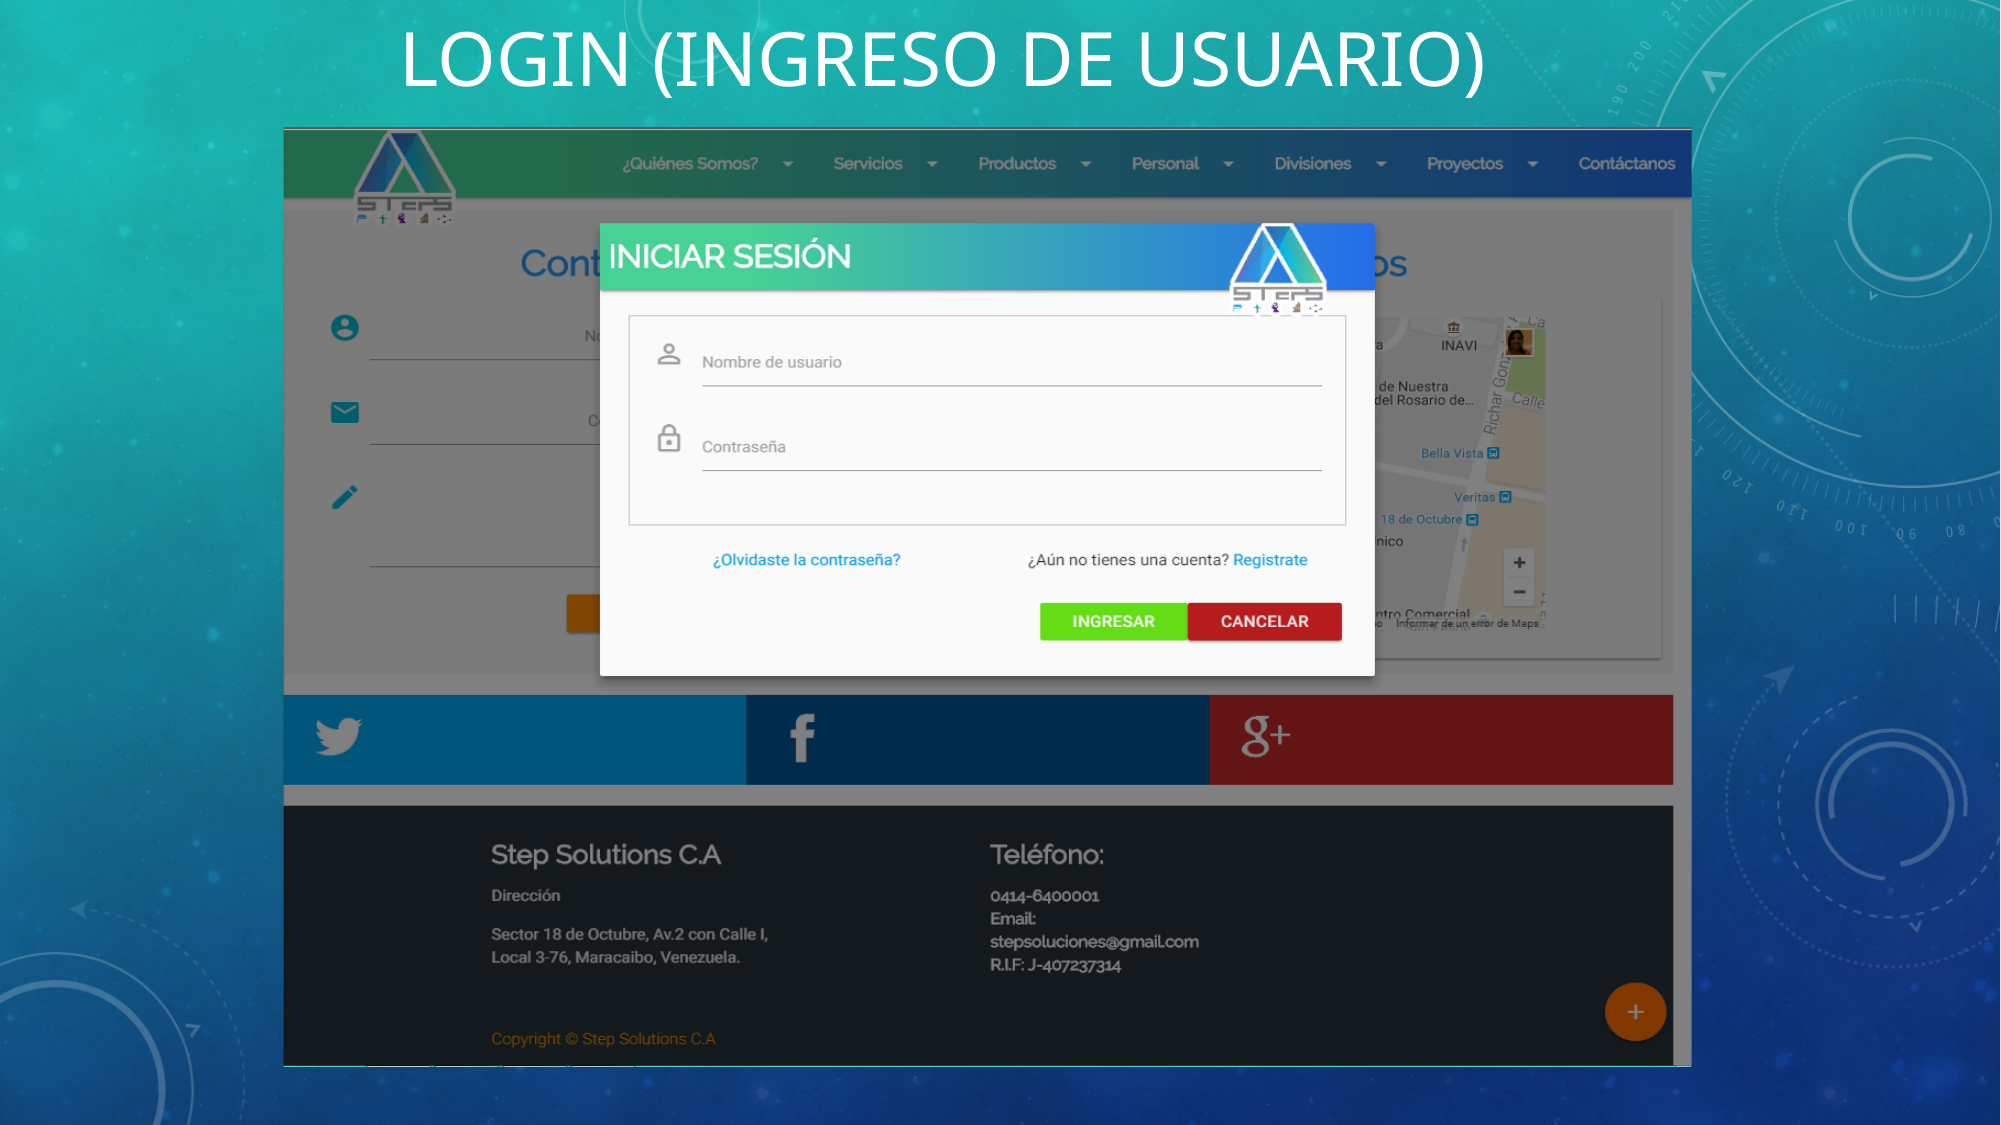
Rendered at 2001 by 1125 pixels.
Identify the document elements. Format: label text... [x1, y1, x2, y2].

title LOGIN (INGRESO DE USUARIO) [112, 0, 1775, 113]
picture [0, 0, 2001, 1125]
